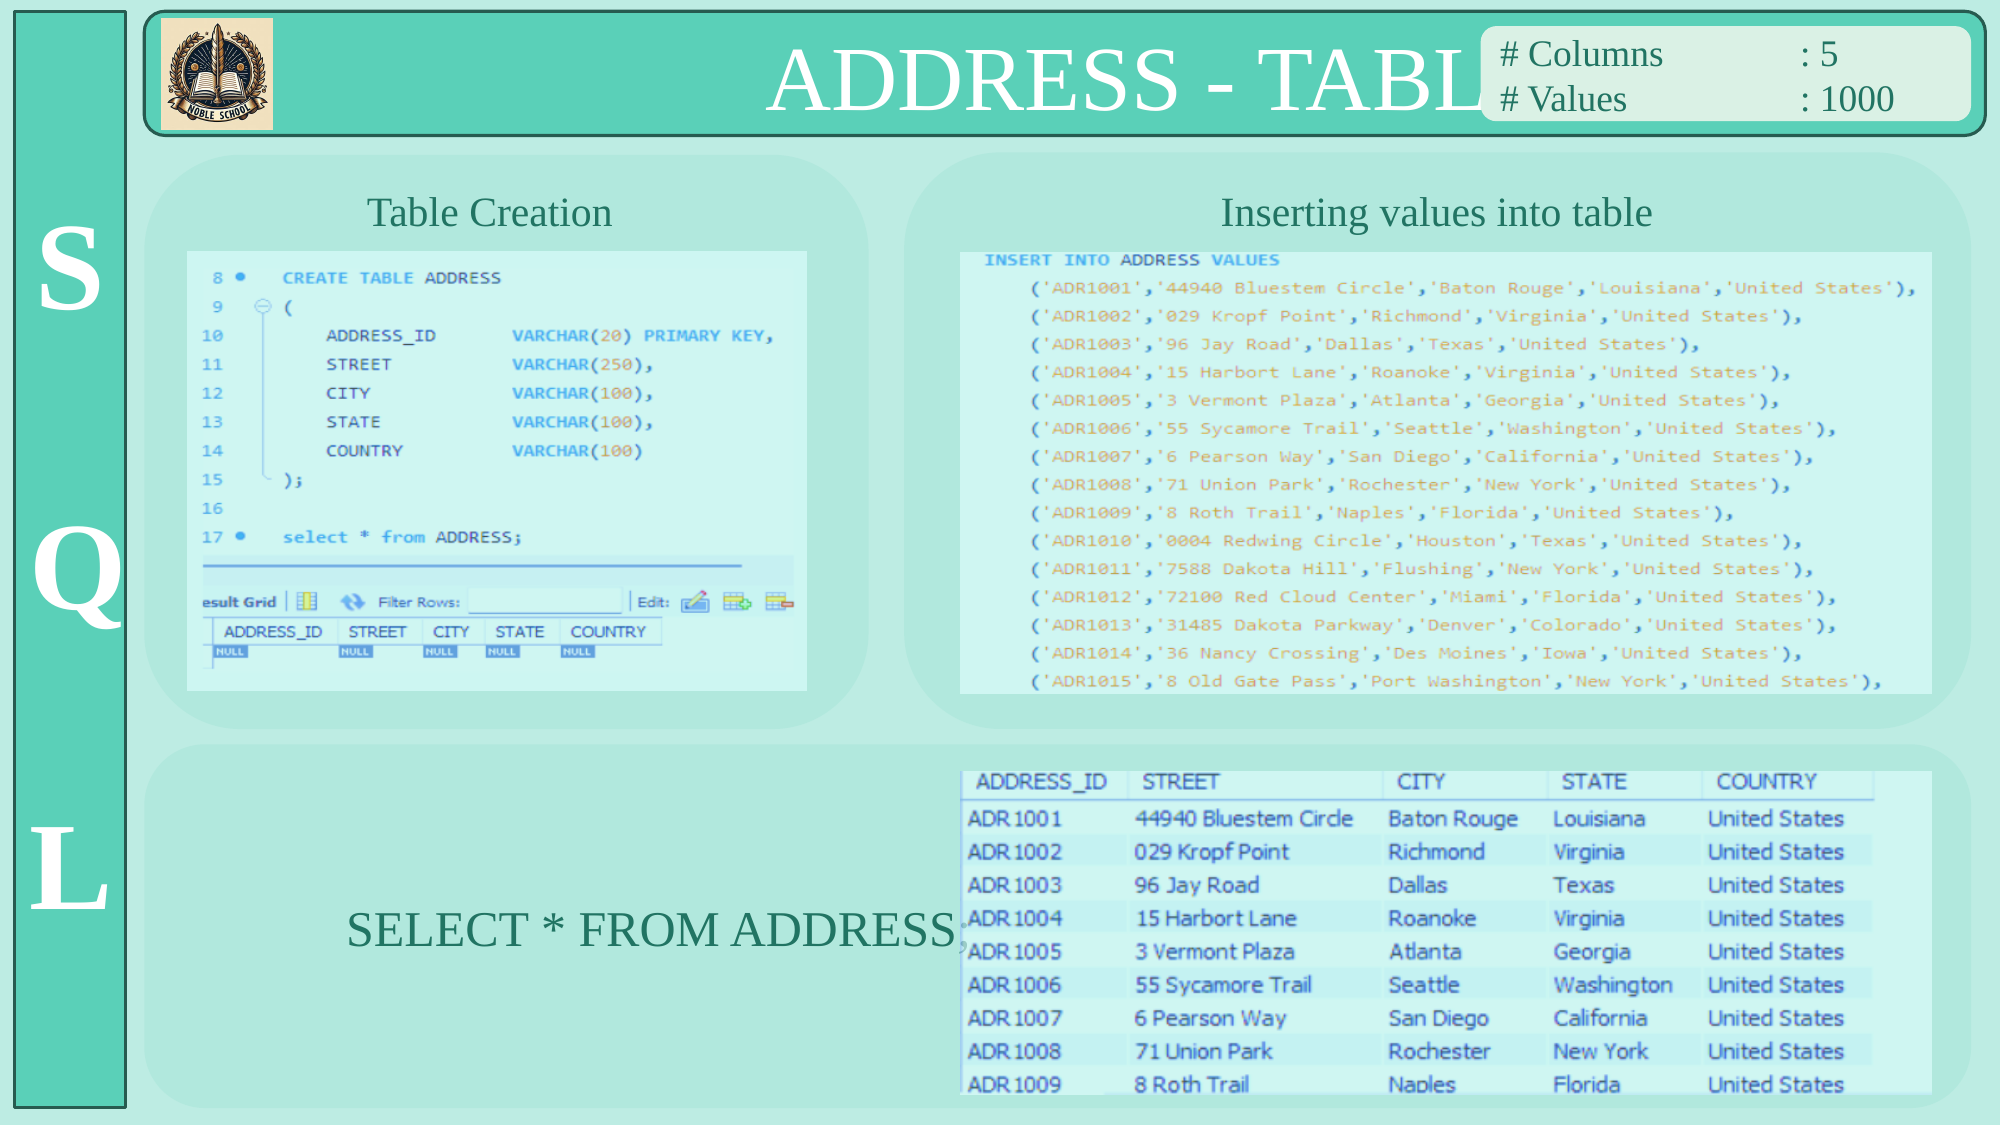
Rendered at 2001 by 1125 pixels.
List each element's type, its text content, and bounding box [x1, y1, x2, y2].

picture [959, 770, 1932, 1095]
picture [187, 250, 808, 691]
text_box [142, 153, 871, 689]
text_box [902, 150, 1973, 731]
picture [161, 17, 273, 130]
text_box SELECT * FROM ADDRESS; [142, 742, 1973, 1110]
text_box # Columns : 5 # Values : 1000 [1479, 24, 1973, 123]
picture [959, 252, 1932, 695]
text_box Inserting values into table [1205, 177, 1670, 243]
text_box Table Creation [352, 177, 678, 243]
text_box [160, 489, 1190, 972]
text_box S Q L [13, 10, 127, 1109]
text_box ADDRESS - TABLE [142, 9, 1987, 138]
